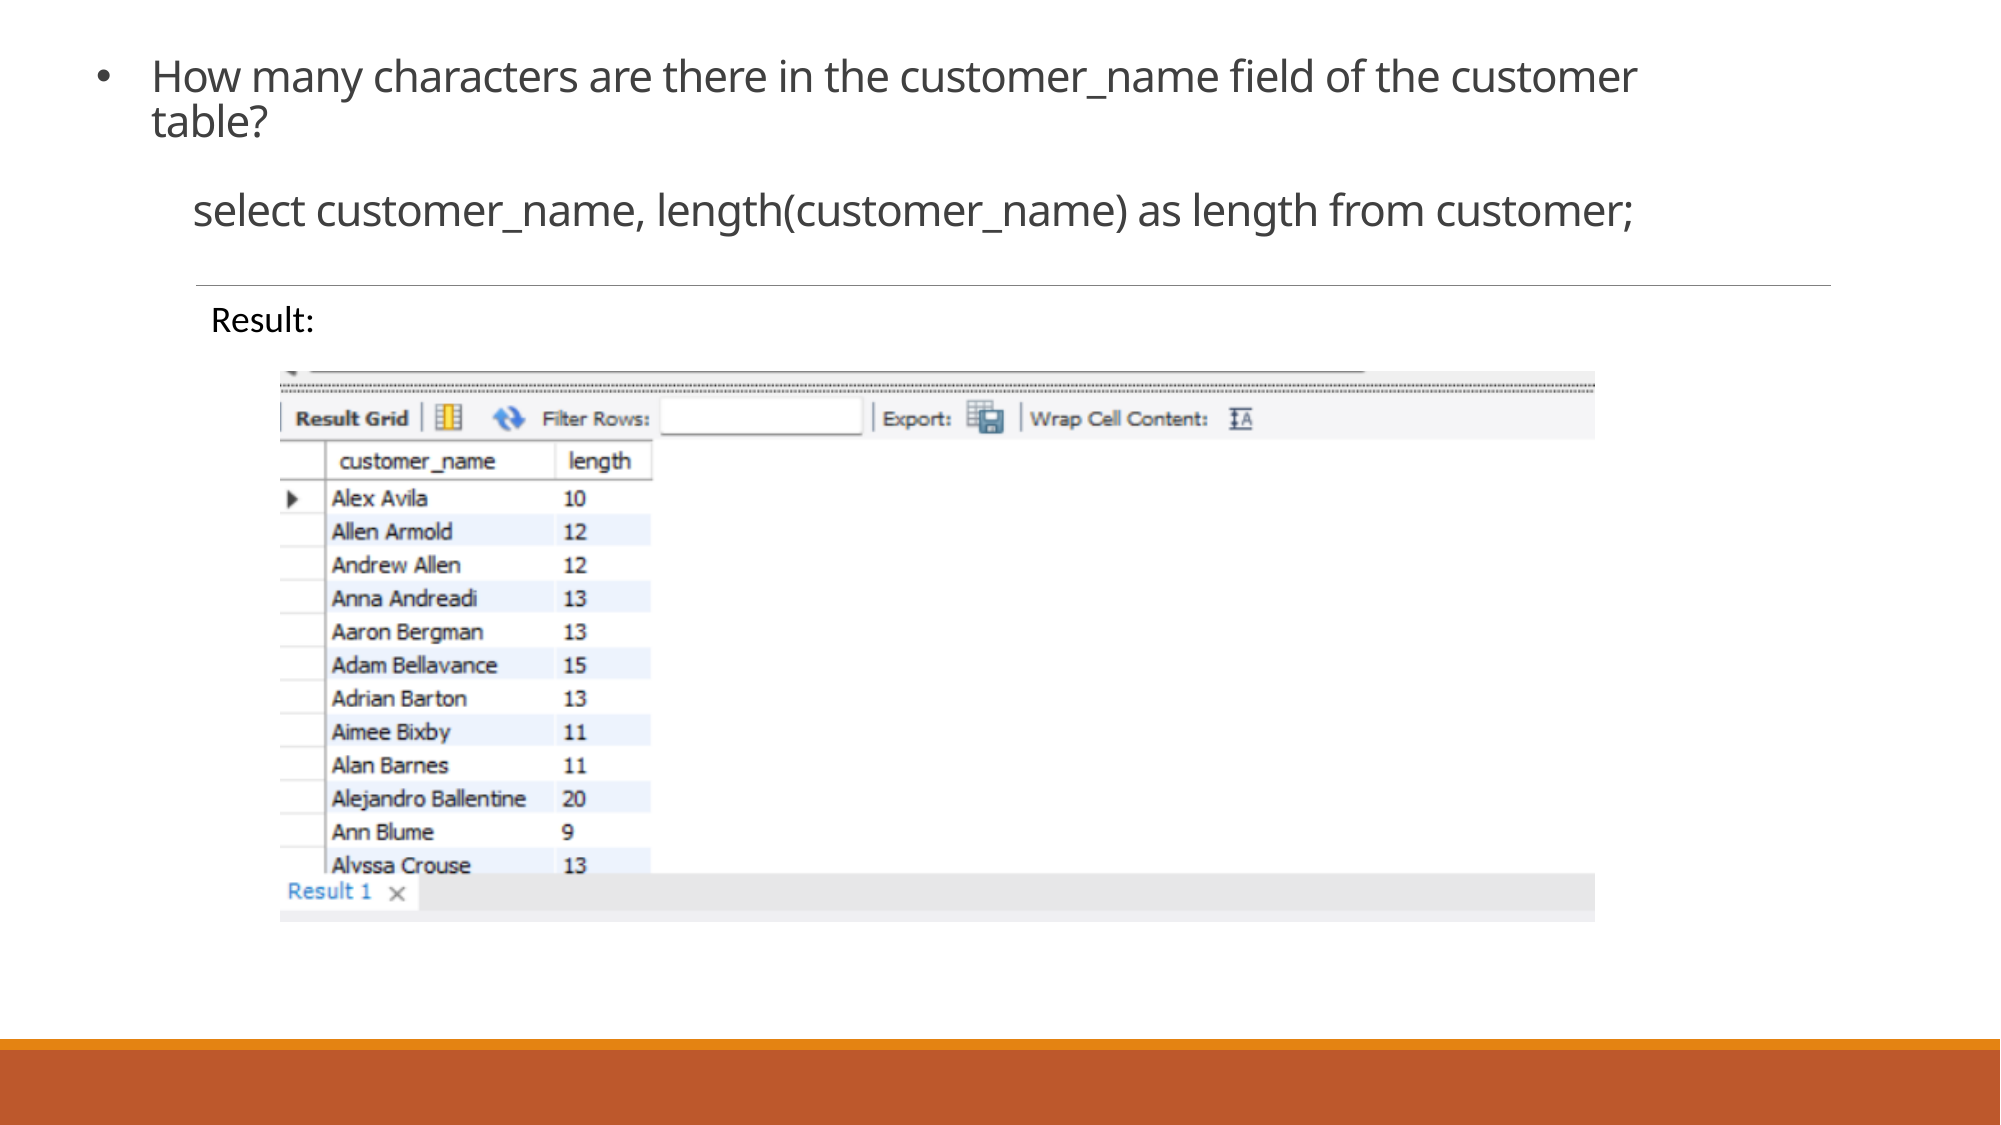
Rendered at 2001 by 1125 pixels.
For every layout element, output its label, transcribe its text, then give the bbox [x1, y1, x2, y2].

picture [279, 371, 1595, 923]
text_box Result: [196, 288, 653, 348]
title How many characters are there in the customer_name field of the customer table? select customer_name, length(customer_name) as length from customer; [81, 46, 1731, 289]
